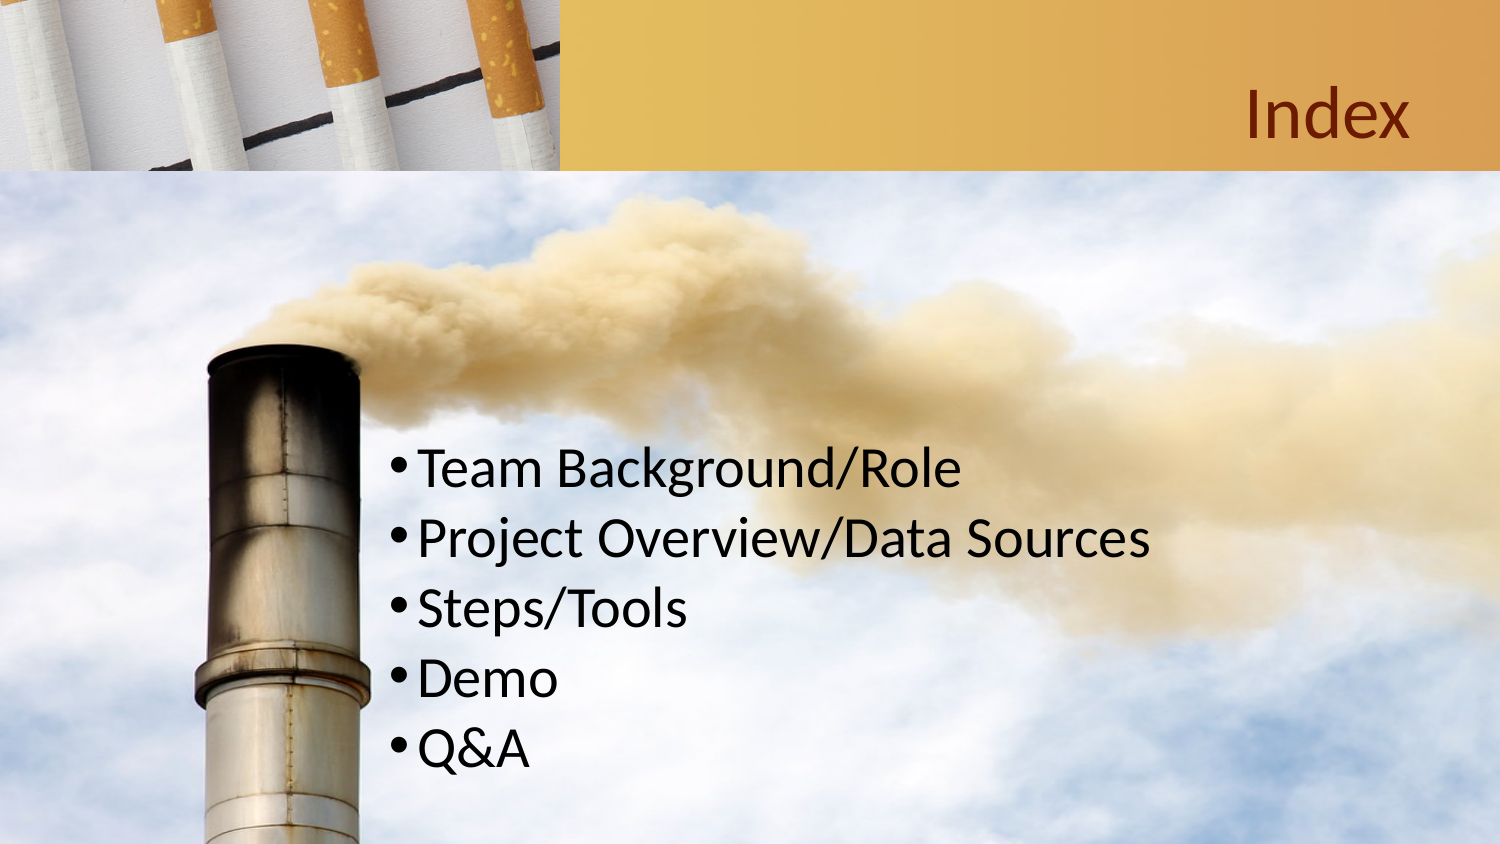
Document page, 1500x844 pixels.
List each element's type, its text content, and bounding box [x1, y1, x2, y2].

title Index [73, 46, 1427, 169]
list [0, 171, 1500, 844]
picture [0, 0, 1500, 171]
